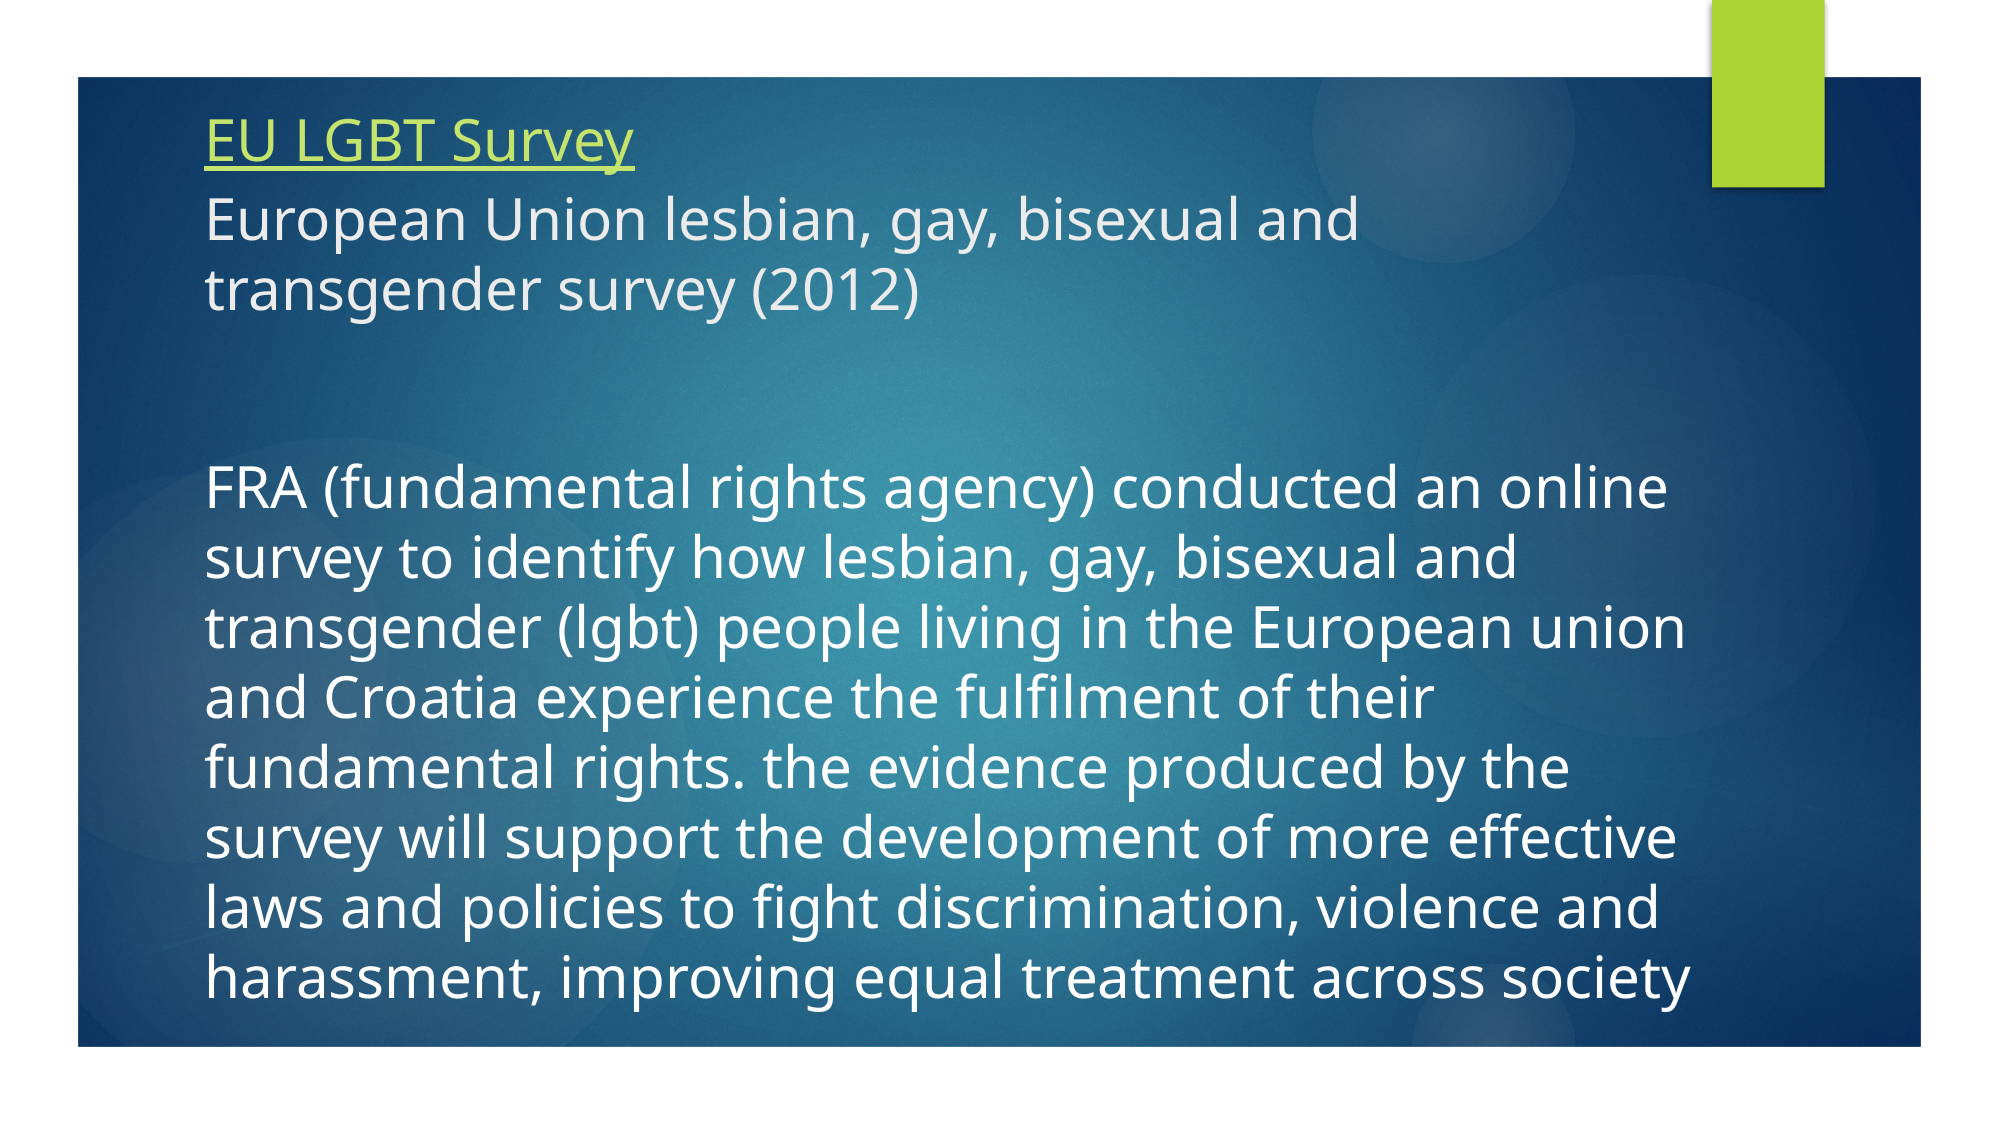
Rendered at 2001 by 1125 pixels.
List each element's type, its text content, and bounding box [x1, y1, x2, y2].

title EU LGBT Survey European Union lesbian, gay, bisexual and transgender survey (2012) [189, 200, 1638, 400]
subtitle FRA (fundamental rights agency) conducted an online survey to identify how lesbian, gay, bisexual and transgender (lgbt) people living in the European union and Croatia experience the fulfilment of their fundamental rights. the evidence produced by the survey will support the development of more effective laws and policies to fight discrimination, violence and harassment, improving equal treatment across society [189, 442, 1713, 1125]
